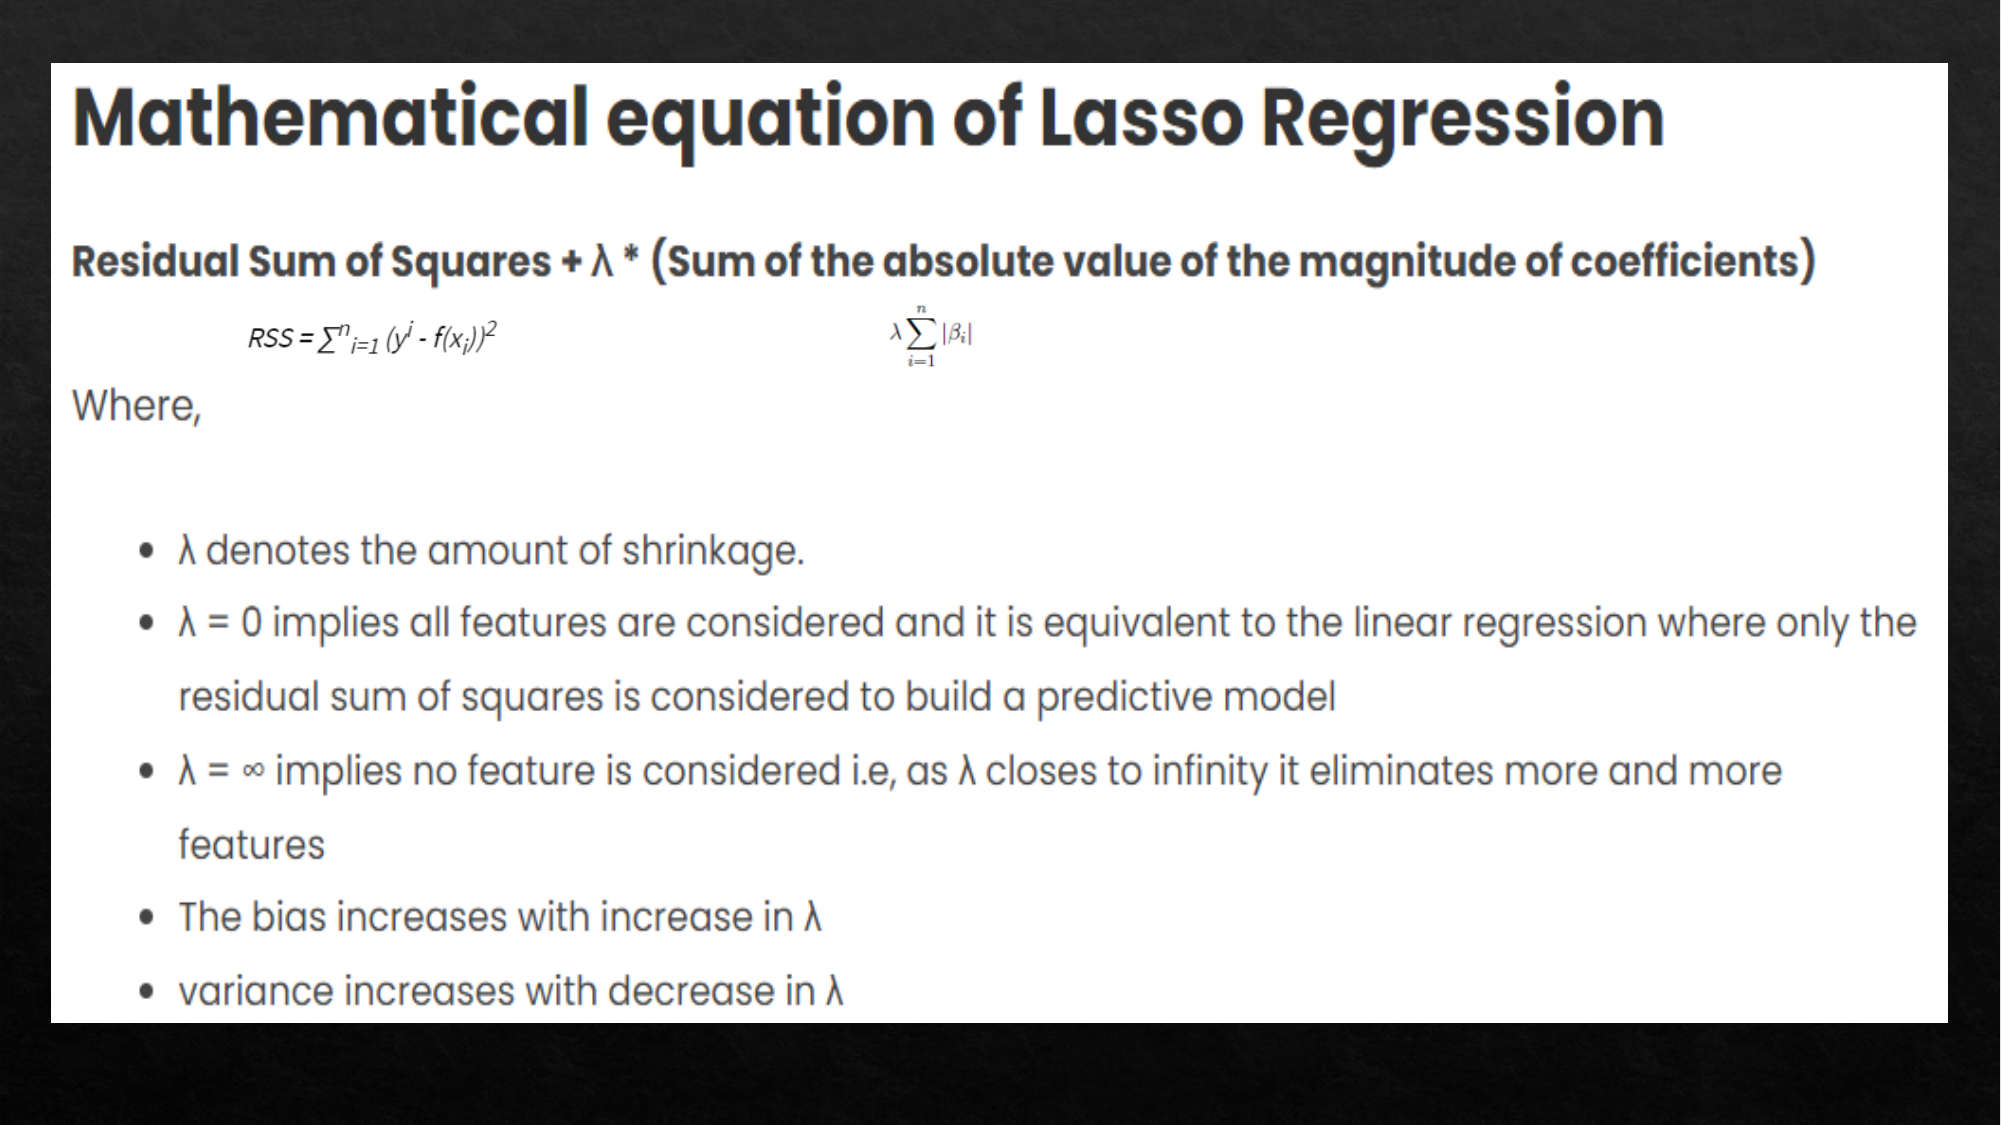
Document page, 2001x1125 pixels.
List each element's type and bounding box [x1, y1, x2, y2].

picture [50, 63, 1948, 1023]
